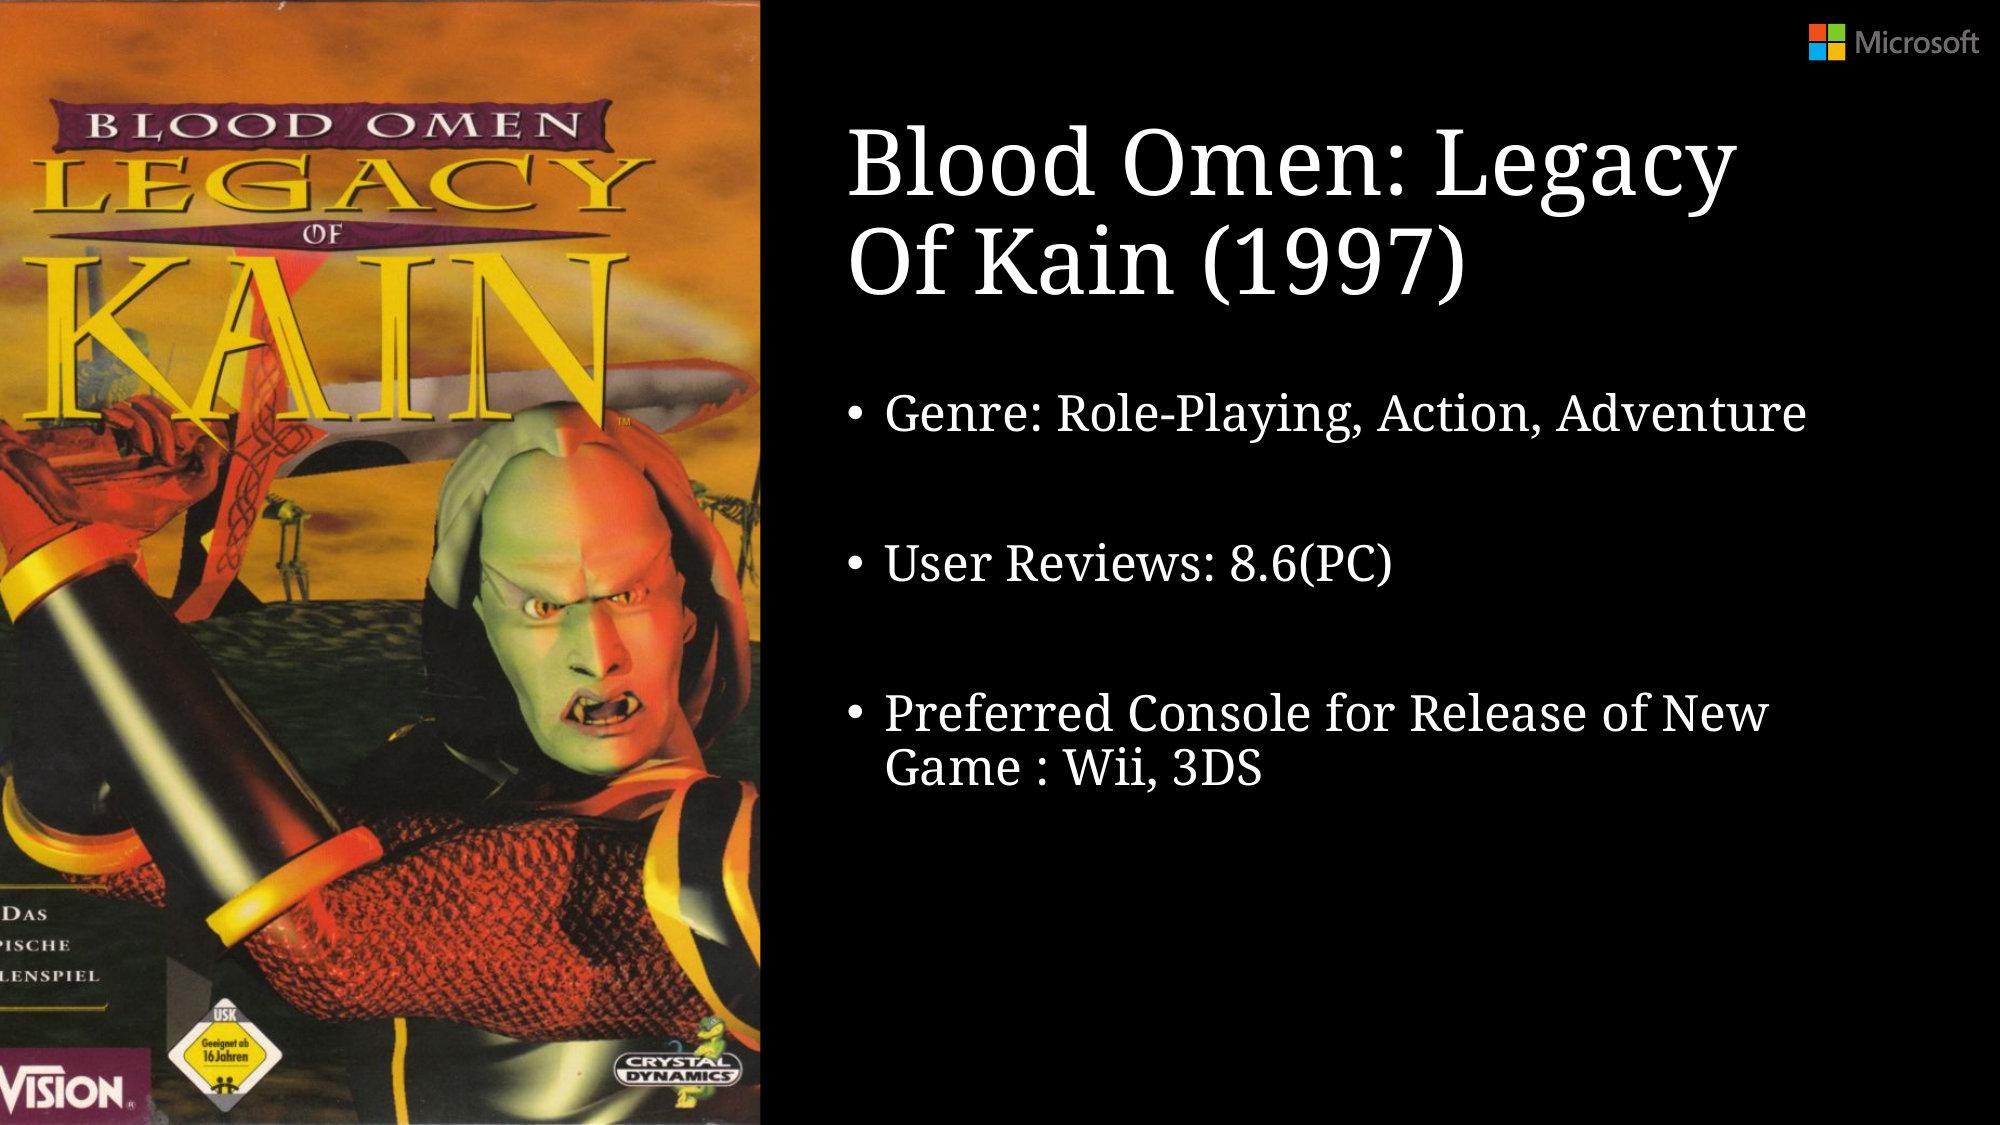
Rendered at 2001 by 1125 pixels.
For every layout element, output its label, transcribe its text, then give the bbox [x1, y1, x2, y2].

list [0, 0, 761, 1125]
list Genre: Role-Playing, Action, Adventure User Reviews: 8.6(PC) Preferred Console for Release of New Game : Wii, 3DS [831, 381, 1845, 1014]
picture [1809, 0, 1979, 85]
title Blood Omen: Legacy Of Kain (1997) [831, 0, 1845, 261]
